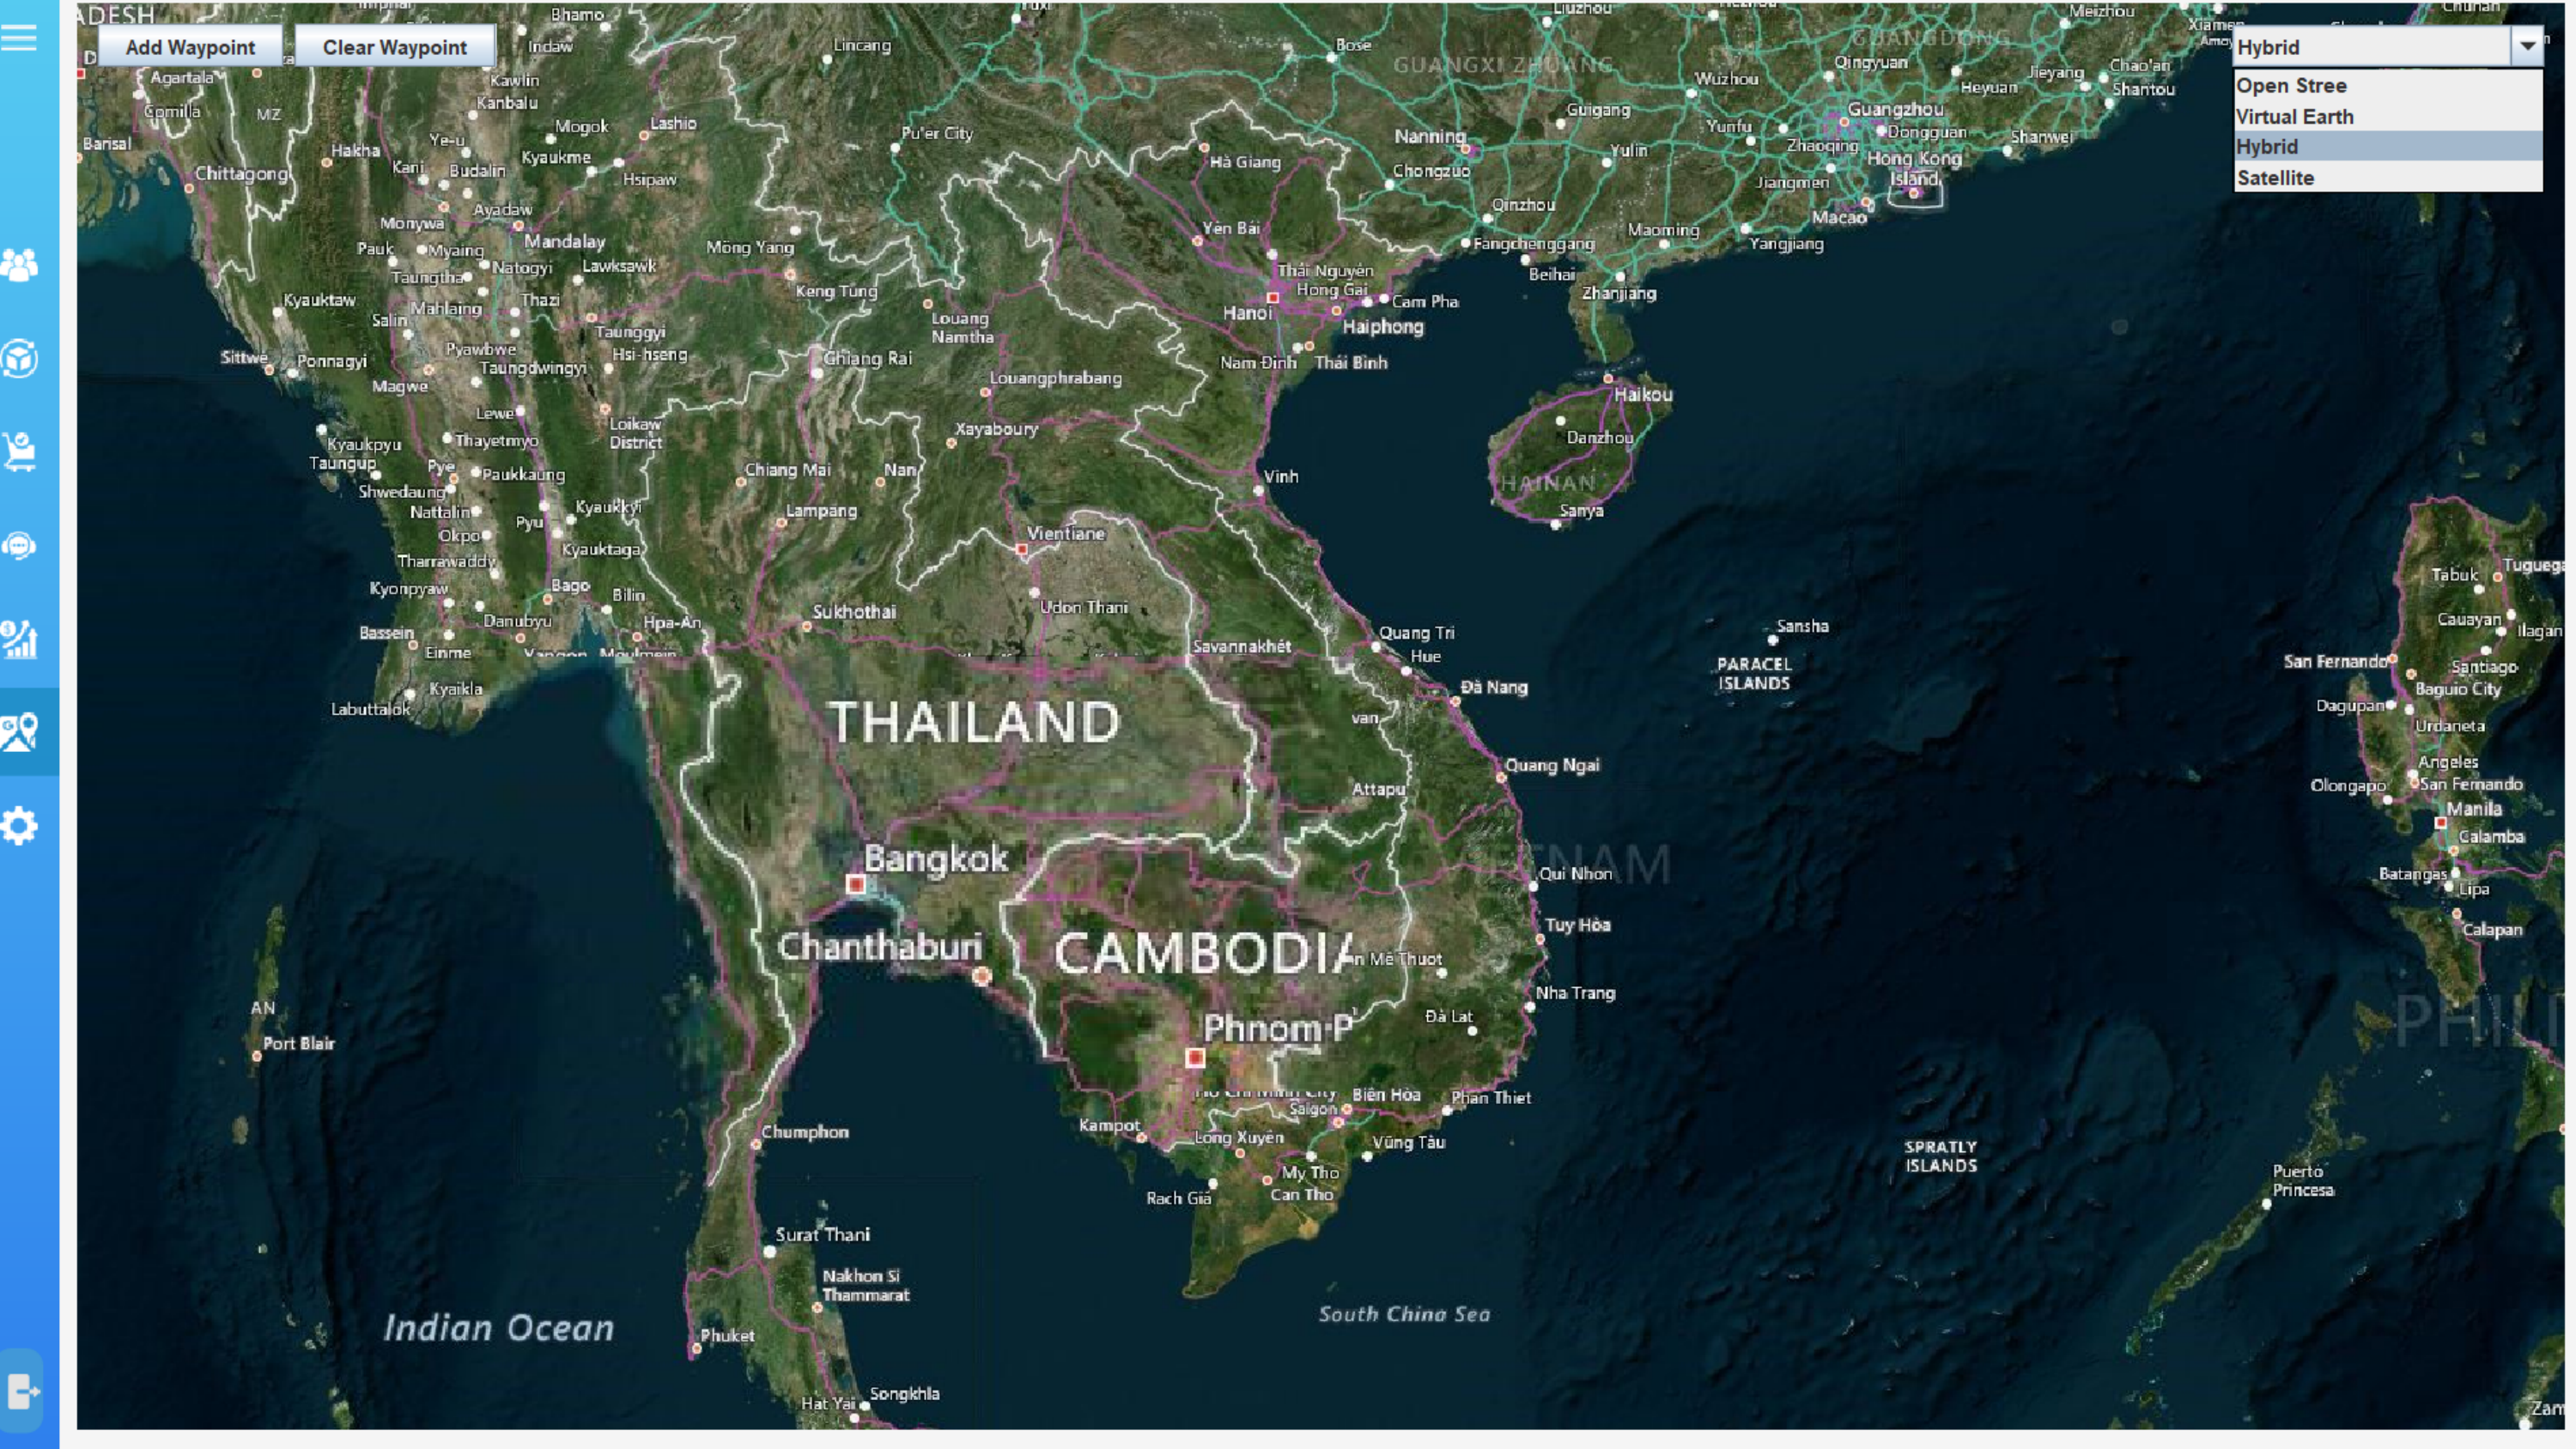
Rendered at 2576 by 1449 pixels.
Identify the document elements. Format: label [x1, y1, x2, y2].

text_box [0, 0, 2576, 1449]
